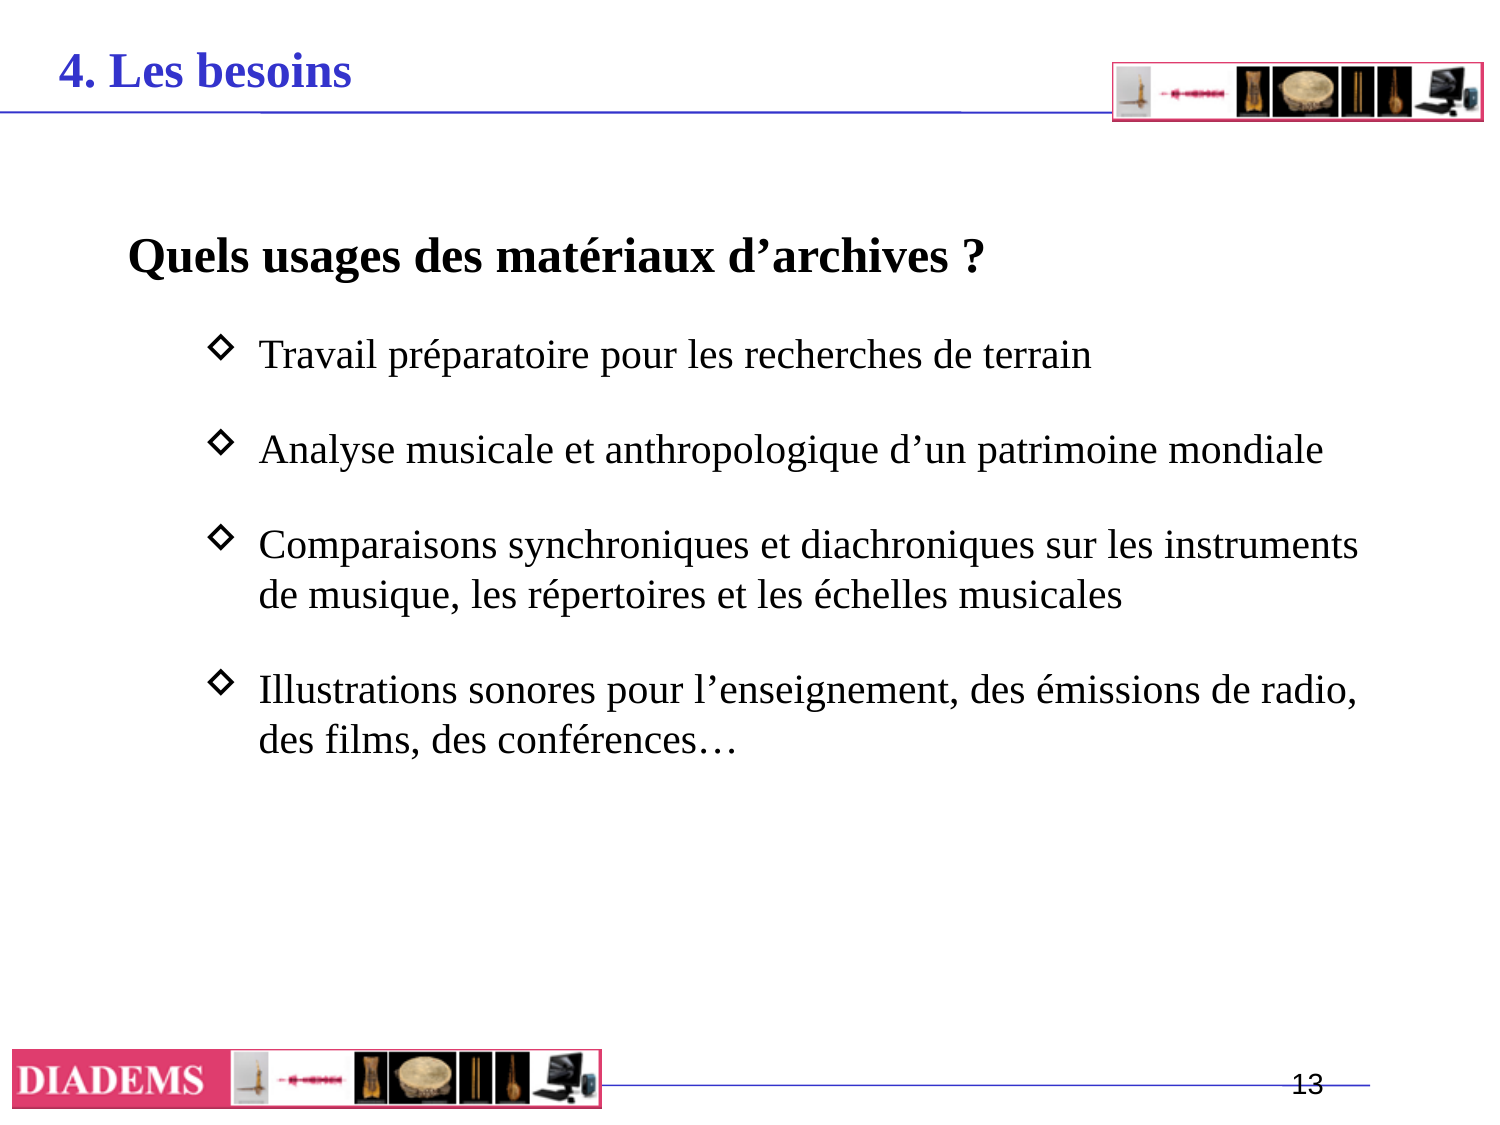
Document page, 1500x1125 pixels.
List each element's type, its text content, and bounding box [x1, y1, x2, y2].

picture [1112, 62, 1484, 122]
text_box 4. Les besoins [0, 0, 1225, 113]
picture [287, 262, 1068, 363]
text_box Quels usages des matériaux d’archives ? Travail préparatoire pour les recherches de terrain Analyse musicale et anthropologique d’un patrimoine mondiale Comparaisons synchroniques et diachroniques sur les instruments de musique, les répertoires et les échelles musicales Illustrations sonores pour l’enseignement, des émissions de radio, des films, des conférences… [112, 150, 1413, 1045]
text_box <numéro> [1276, 1045, 1490, 1120]
picture [12, 1049, 602, 1109]
